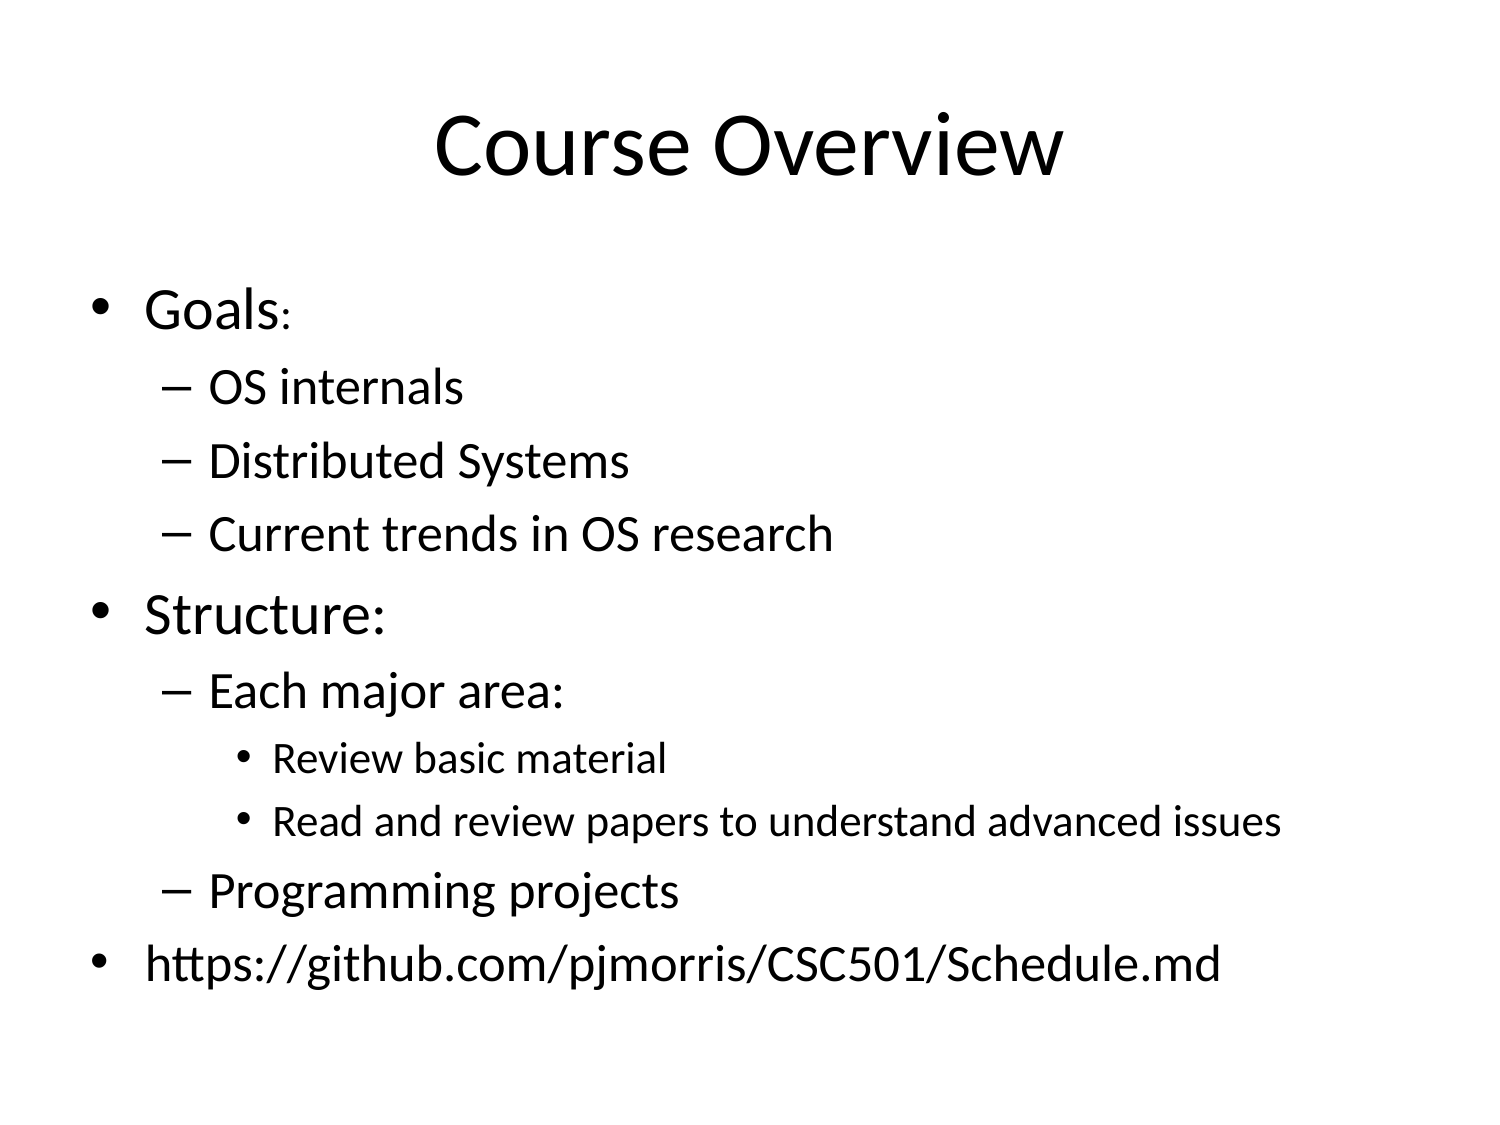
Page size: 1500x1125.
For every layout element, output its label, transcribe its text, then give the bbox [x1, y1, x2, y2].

title Course Overview [75, 45, 1425, 233]
list Goals: OS internals Distributed Systems Current trends in OS research Structure: Each major area: Review basic material Read and review papers to understand advanced issues Programming projects https://github.com/pjmorris/CSC501/Schedule.md [75, 262, 1425, 1005]
